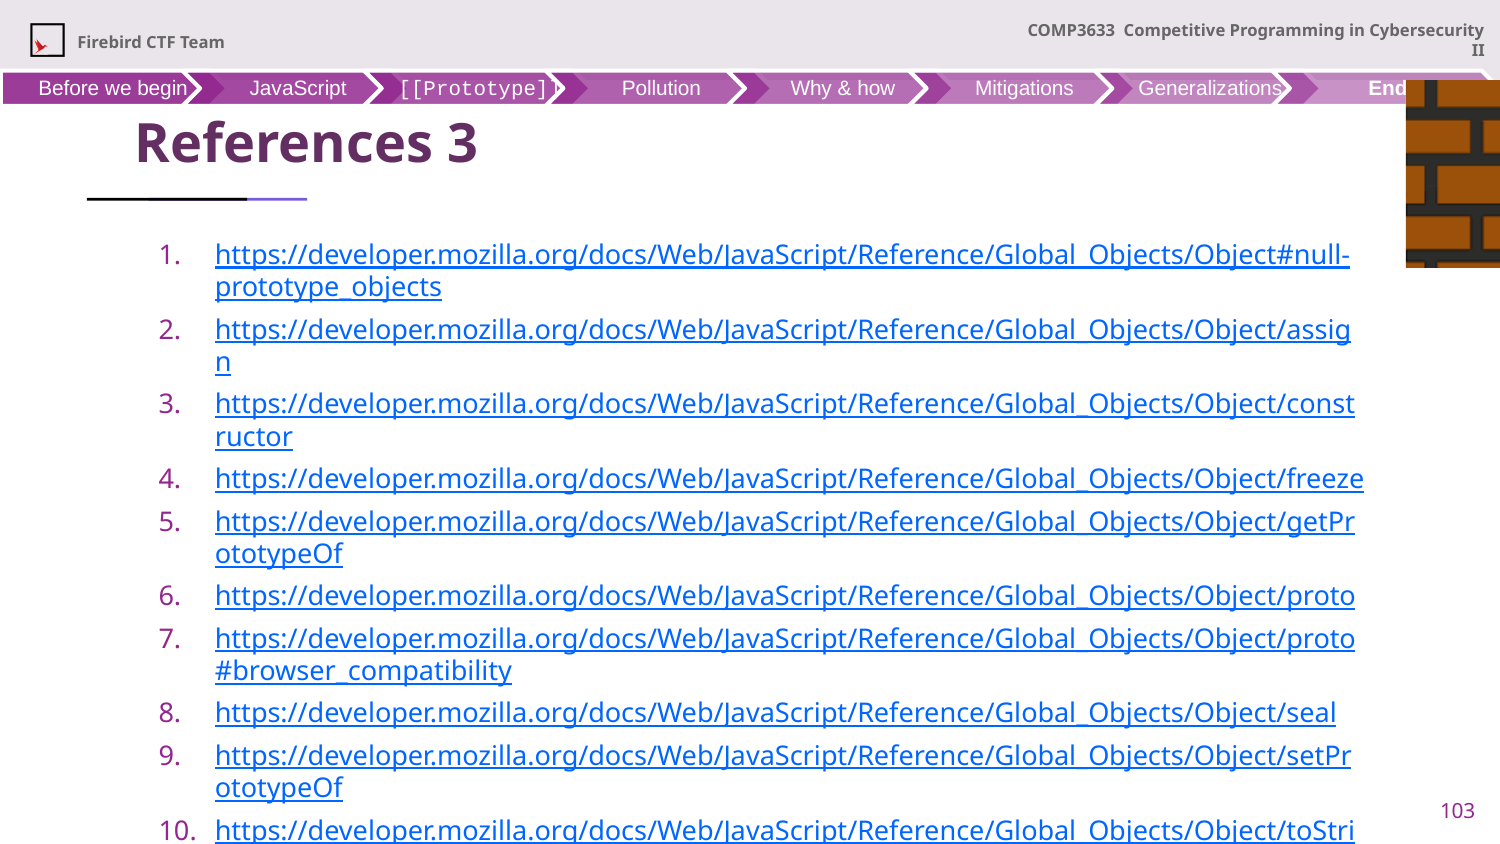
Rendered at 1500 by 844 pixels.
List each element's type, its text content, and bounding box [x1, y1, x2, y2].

picture [1312, 79, 1500, 268]
title References 3 [119, 114, 1307, 182]
picture [26, 19, 69, 61]
list https://developer.mozilla.org/docs/Web/JavaScript/Reference/Global_Objects/Object#null-prototype_objects https://developer.mozilla.org/docs/Web/JavaScript/Reference/Global_Objects/Object/assign https://developer.mozilla.org/docs/Web/JavaScript/Reference/Global_Objects/Object/constructor https://developer.mozilla.org/docs/Web/JavaScript/Reference/Global_Objects/Object/freeze https://developer.mozilla.org/docs/Web/JavaScript/Reference/Global_Objects/Object/getPrototypeOf https://developer.mozilla.org/docs/Web/JavaScript/Reference/Global_Objects/Object/proto https://developer.mozilla.org/docs/Web/JavaScript/Reference/Global_Objects/Object/proto#browser_compatibility https://developer.mozilla.org/docs/Web/JavaScript/Reference/Global_Objects/Object/seal https://developer.mozilla.org/docs/Web/JavaScript/Reference/Global_Objects/Object/setPrototypeOf https://developer.mozilla.org/docs/Web/JavaScript/Reference/Global_Objects/Object/toString [119, 216, 1381, 780]
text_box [0, 70, 1500, 107]
slide_number 103 [1400, 779, 1491, 844]
